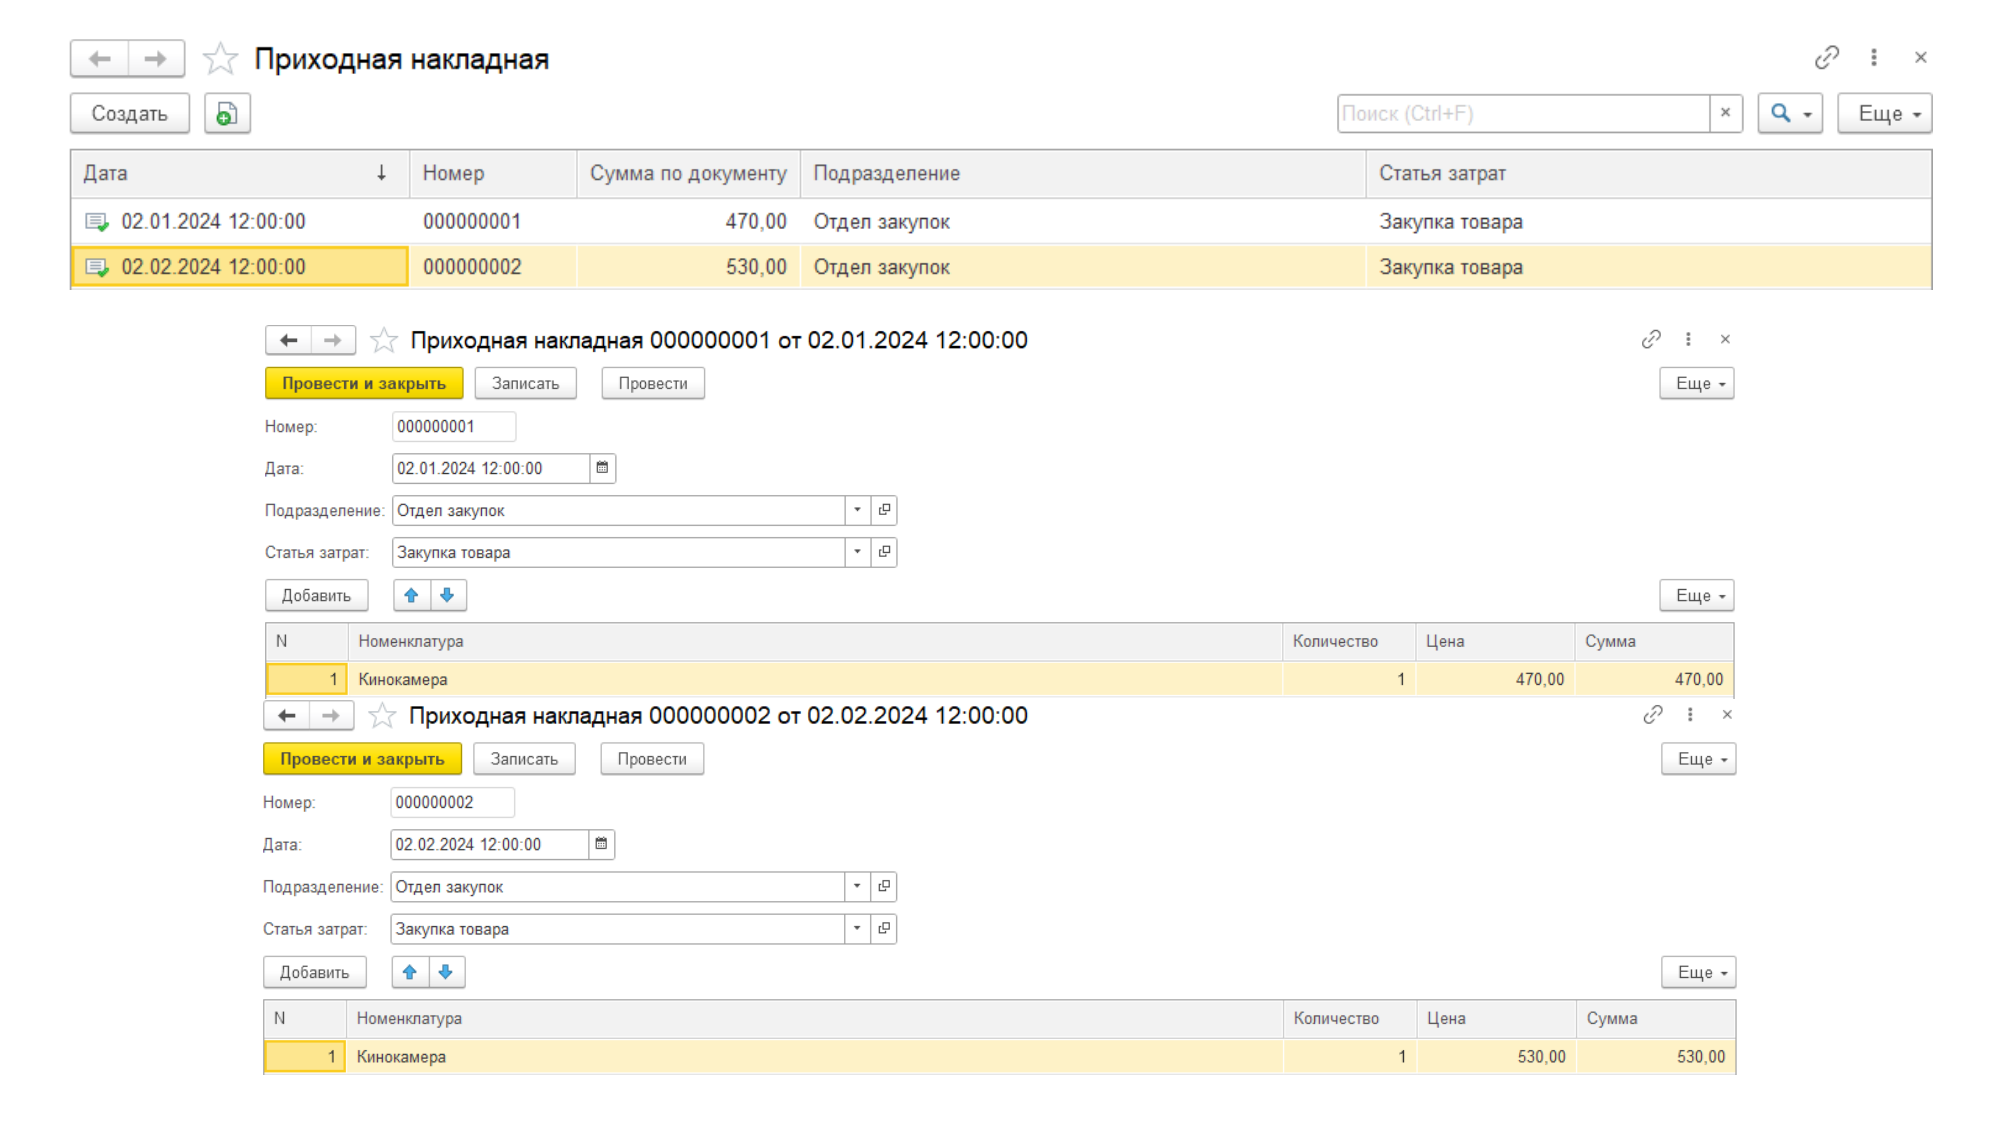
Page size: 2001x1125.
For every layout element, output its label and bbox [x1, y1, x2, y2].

picture [66, 38, 1933, 290]
picture [262, 325, 1738, 1075]
